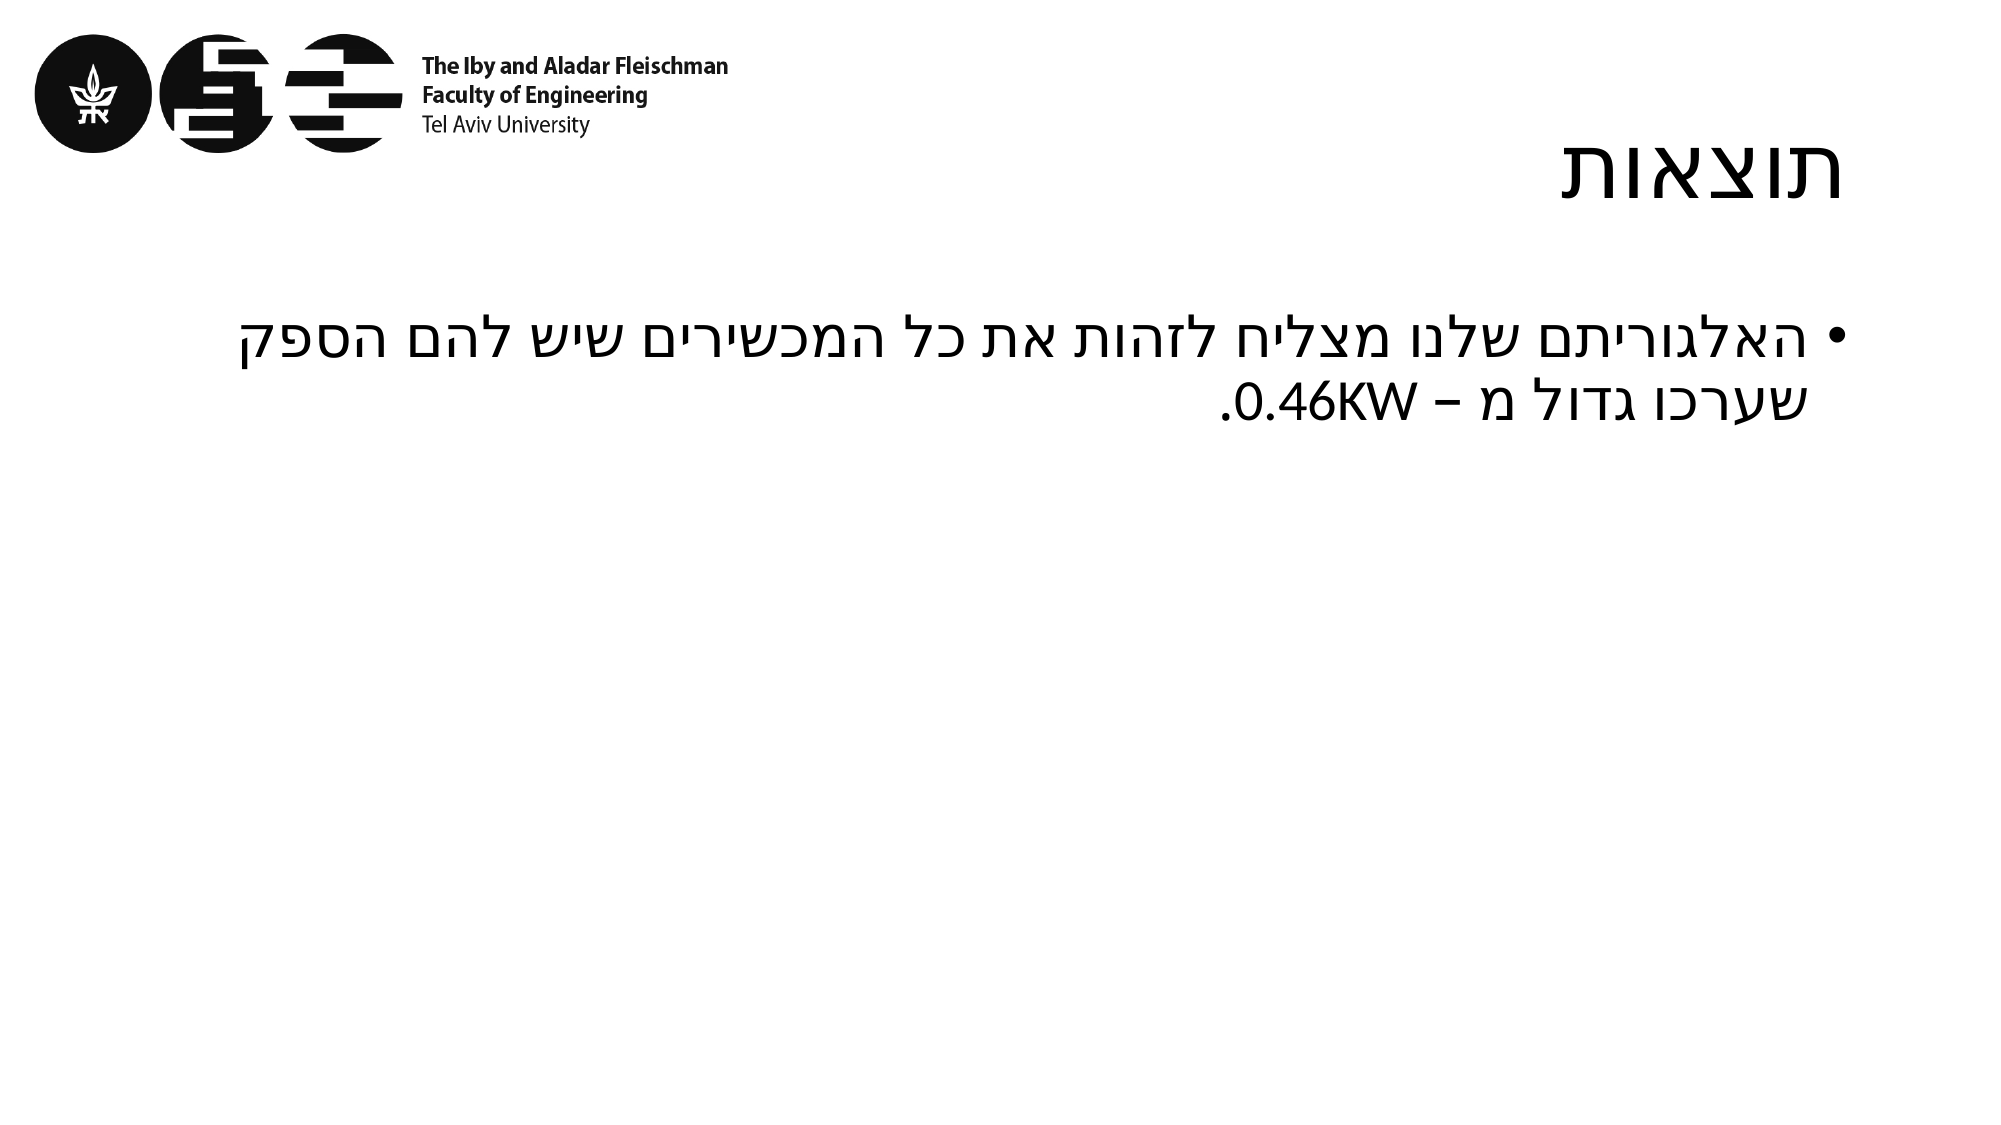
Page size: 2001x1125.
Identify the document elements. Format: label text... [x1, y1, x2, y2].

title תוצאות [137, 59, 1863, 278]
picture [0, 3, 793, 185]
list האלגוריתם שלנו מצליח לזהות את כל המכשירים שיש להם הספק שערכו גדול מ – 0.46KW. [137, 299, 1863, 1014]
